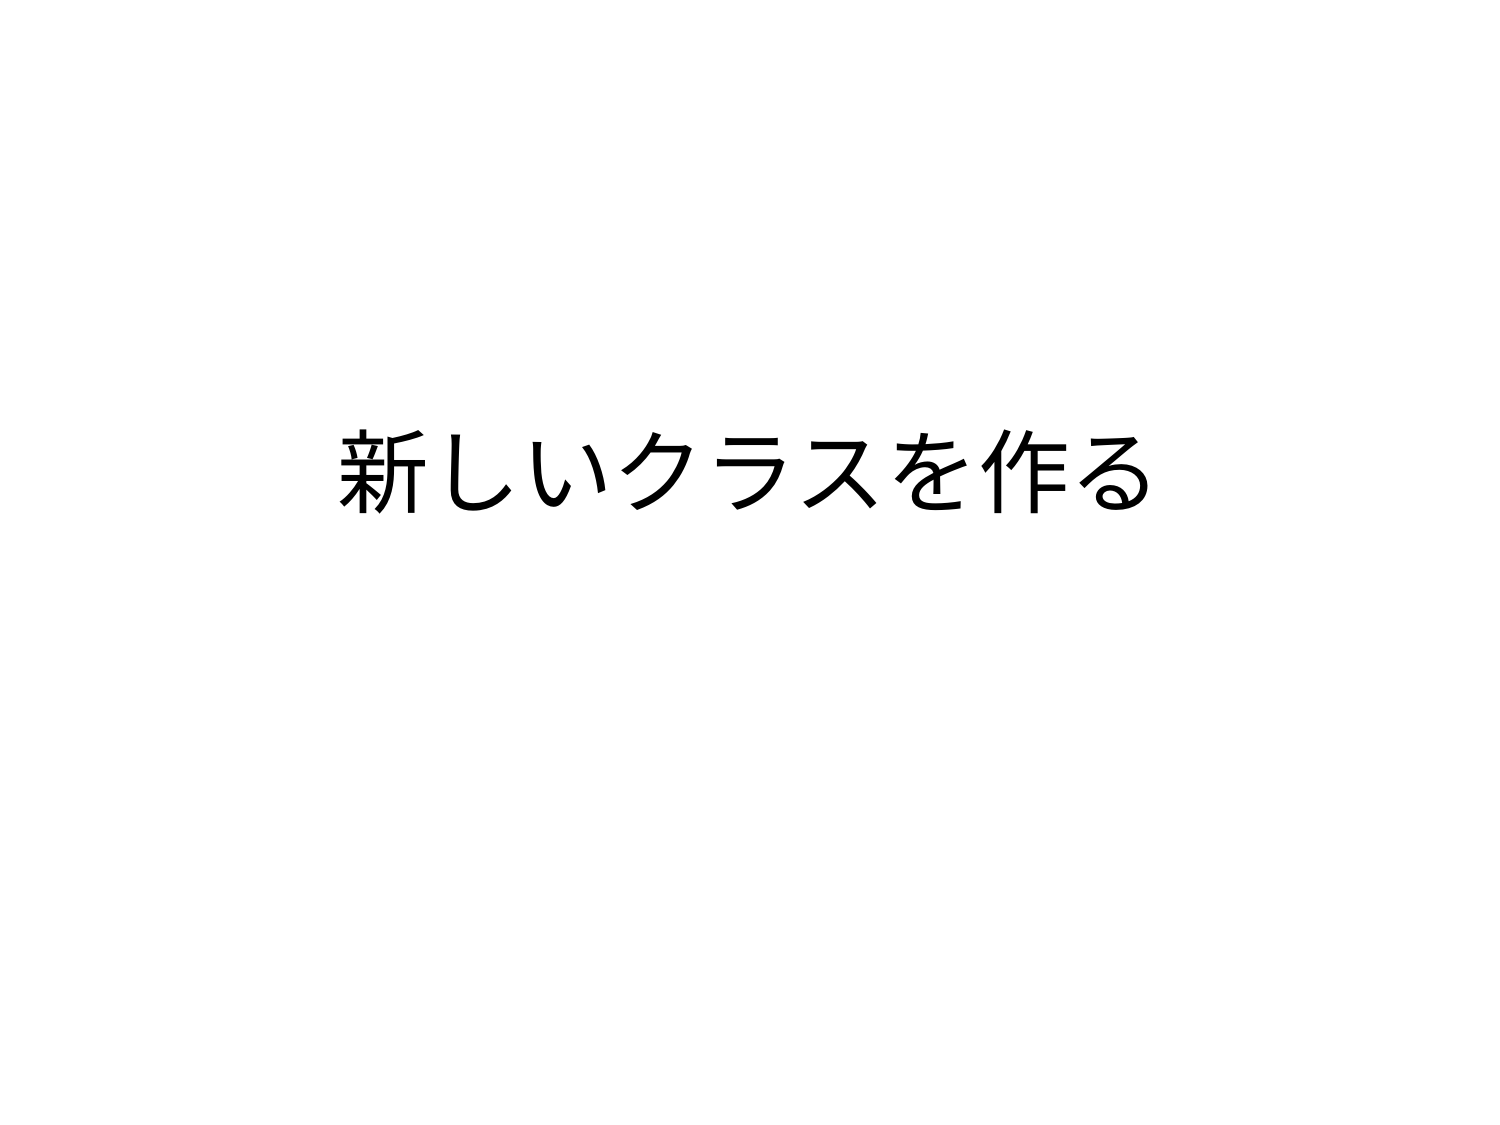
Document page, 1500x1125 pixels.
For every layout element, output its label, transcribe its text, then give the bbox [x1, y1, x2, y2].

title 新しいクラスを作る [112, 349, 1388, 591]
